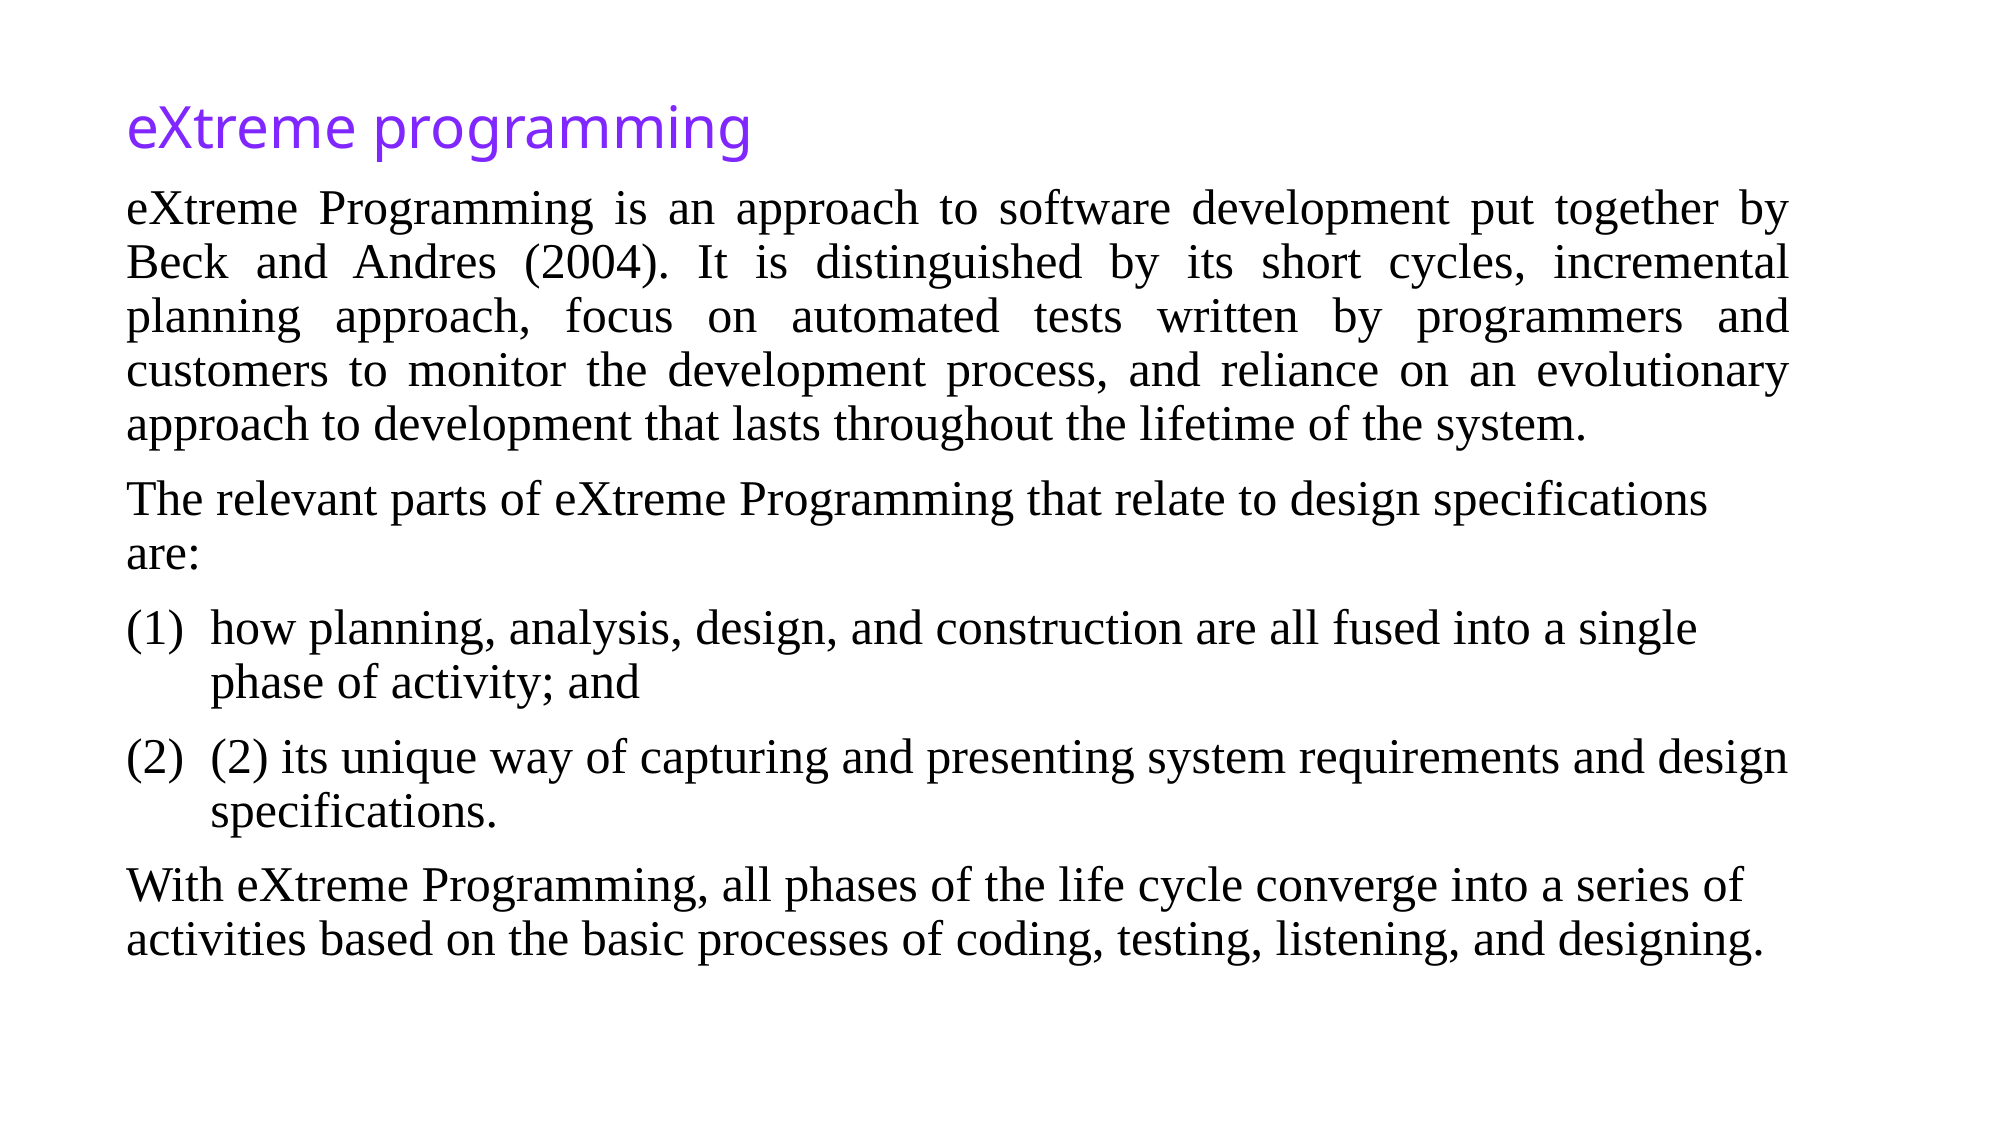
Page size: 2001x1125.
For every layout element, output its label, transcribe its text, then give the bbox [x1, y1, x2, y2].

list eXtreme programming eXtreme Programming is an approach to software development put together by Beck and Andres (2004). It is distinguished by its short cycles, incremental planning approach, focus on automated tests written by programmers and customers to monitor the development process, and reliance on an evolutionary approach to development that lasts throughout the lifetime of the system. The relevant parts of eXtreme Programming that relate to design specifications are: how planning, analysis, design, and construction are all fused into a single phase of activity; and (2) its unique way of capturing and presenting system requirements and design specifications. With eXtreme Programming, all phases of the life cycle converge into a series of activities based on the basic processes of coding, testing, listening, and designing. [111, 90, 1807, 1053]
